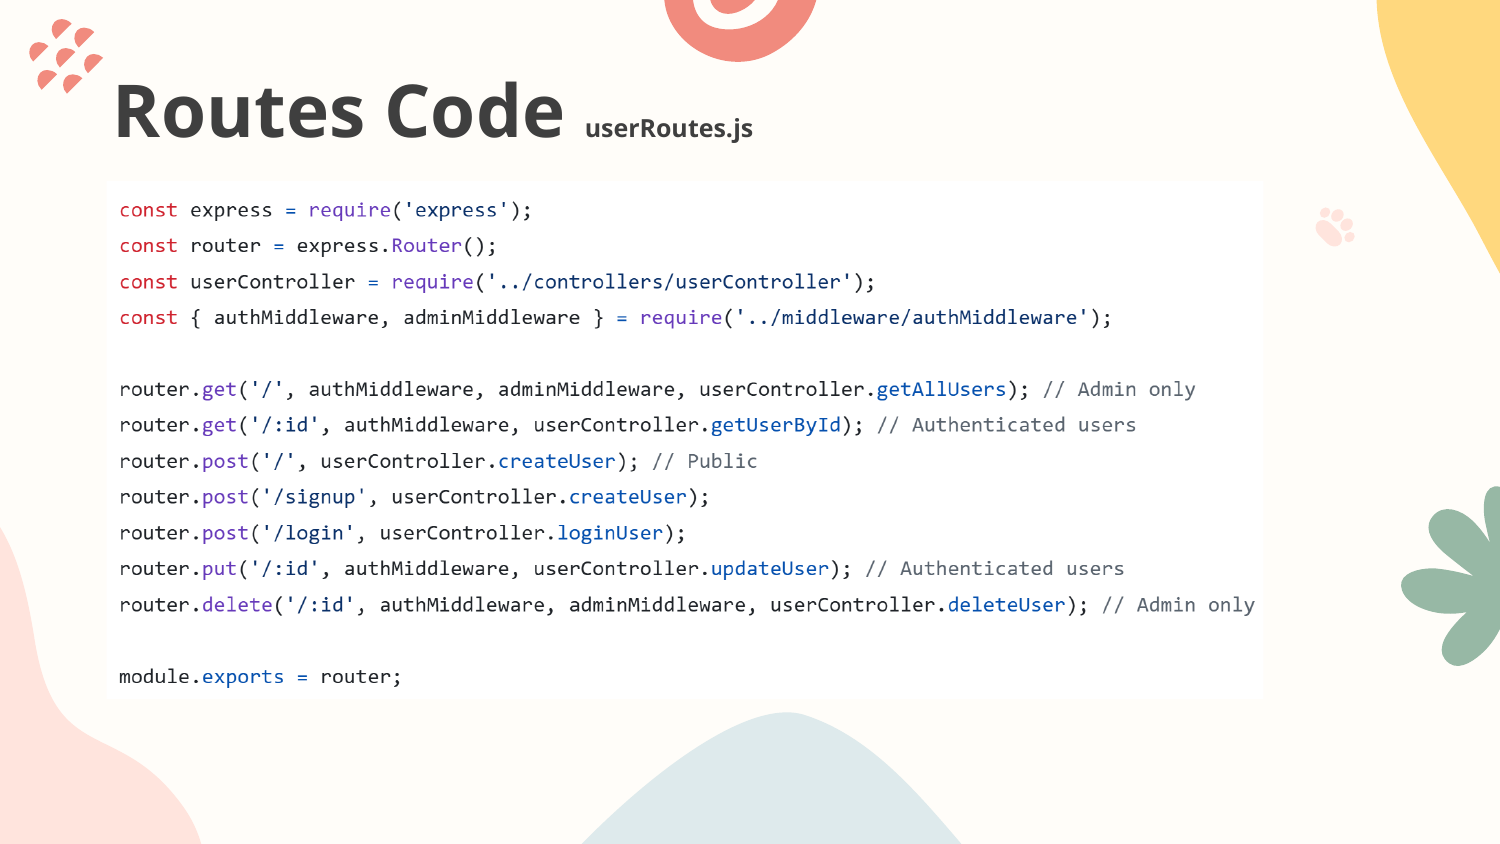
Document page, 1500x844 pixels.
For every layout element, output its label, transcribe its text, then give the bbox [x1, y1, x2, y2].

picture [106, 181, 1264, 699]
title Routes Code userRoutes.js [78, 53, 1264, 164]
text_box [1312, 210, 1358, 245]
